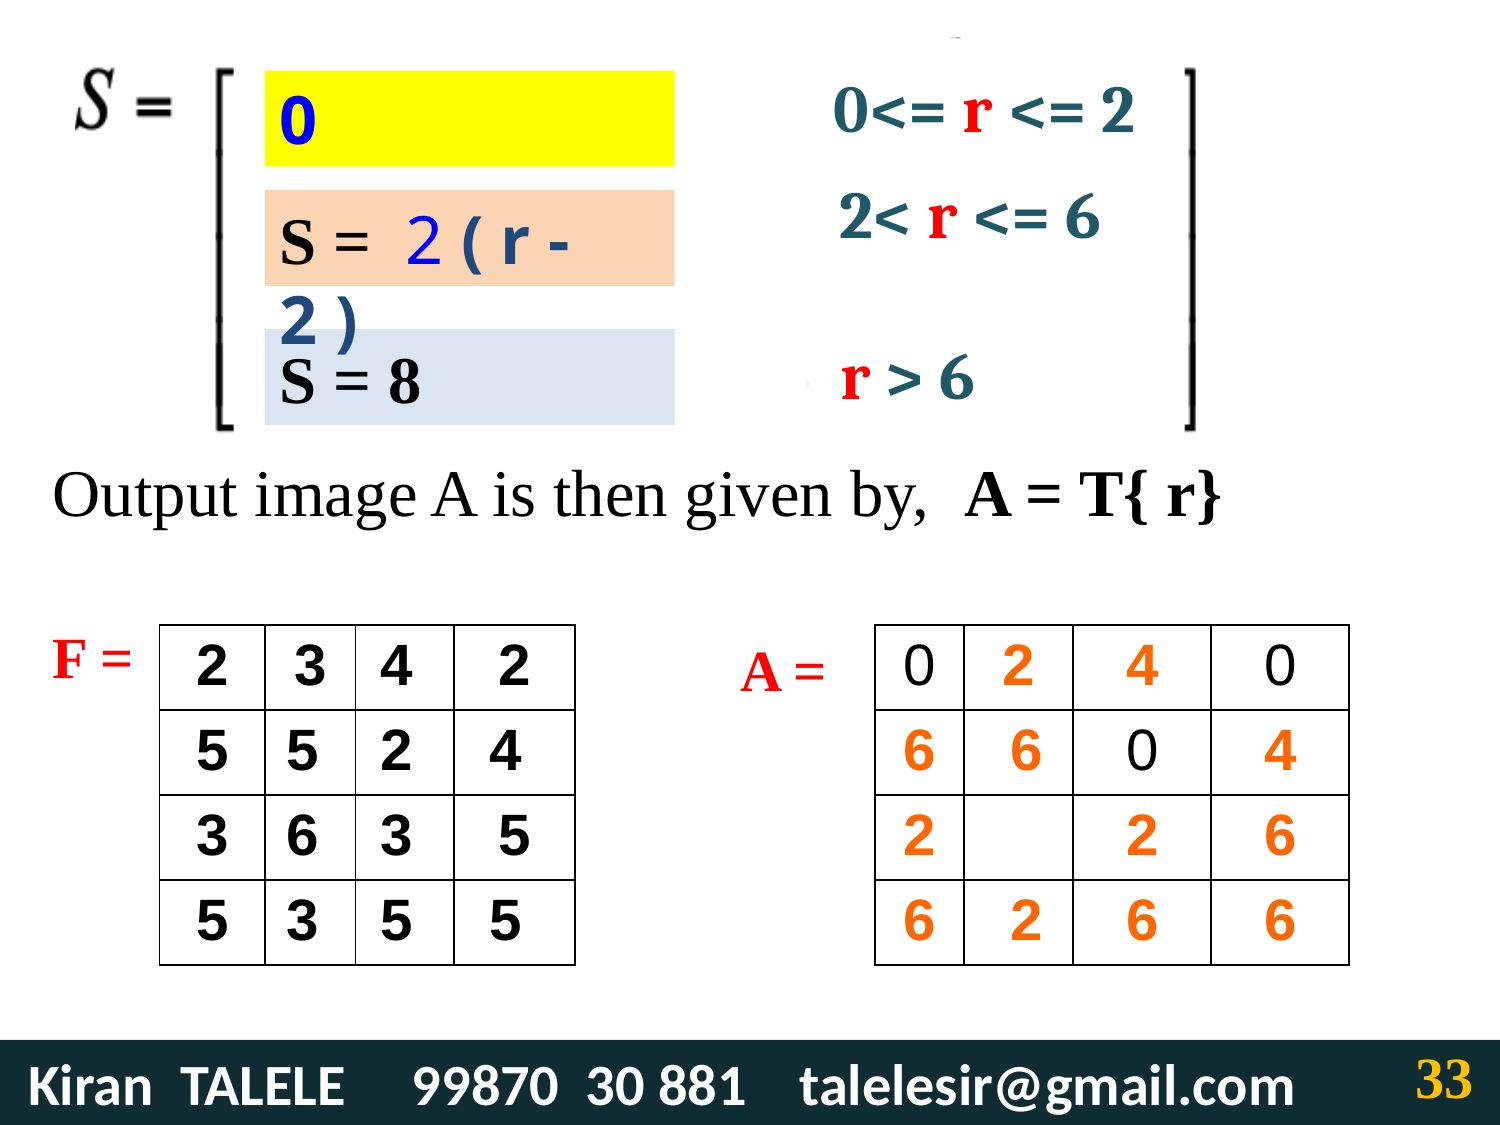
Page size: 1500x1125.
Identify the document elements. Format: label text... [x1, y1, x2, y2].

table_cell 5 [266, 711, 355, 794]
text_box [74, 37, 1263, 446]
text_box F = [37, 612, 167, 699]
table_cell 3 [356, 796, 453, 879]
table_cell 5 [356, 881, 453, 964]
table_cell 4 [455, 711, 574, 794]
text_box Output image A is then given by, A = T{ r} [37, 441, 1319, 538]
table_header 4 [1074, 626, 1210, 709]
table_cell 5 [160, 711, 264, 794]
table_cell 4 [1212, 711, 1348, 794]
table_cell 6 [876, 881, 963, 964]
table_header 0 [1212, 626, 1348, 709]
table_cell 6 [266, 796, 355, 879]
table_cell 2 [356, 711, 453, 794]
table_cell 3 [266, 881, 355, 964]
table_cell 5 [455, 881, 574, 964]
table_cell 6 [1212, 796, 1348, 879]
table_cell 3 [160, 796, 264, 879]
table_cell 2 [1074, 796, 1210, 879]
table_cell [965, 796, 1072, 879]
table_header 2 [455, 626, 574, 709]
text_box A = [725, 624, 854, 711]
table_cell 5 [160, 881, 264, 964]
table_header 2 [160, 626, 264, 709]
table_header 4 [356, 626, 453, 709]
table_cell 6 [876, 711, 963, 794]
table_cell 2 [965, 881, 1072, 964]
table_cell 5 [455, 796, 574, 879]
table_cell 6 [1074, 881, 1210, 964]
table_cell 2 [876, 796, 963, 879]
table_header 0 [876, 626, 963, 709]
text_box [0, 1032, 1500, 1125]
table_header 3 [266, 626, 355, 709]
table_cell 6 [1212, 881, 1348, 964]
table_cell 6 [965, 711, 1072, 794]
table_cell 0 [1074, 711, 1210, 794]
table_header 2 [965, 626, 1072, 709]
